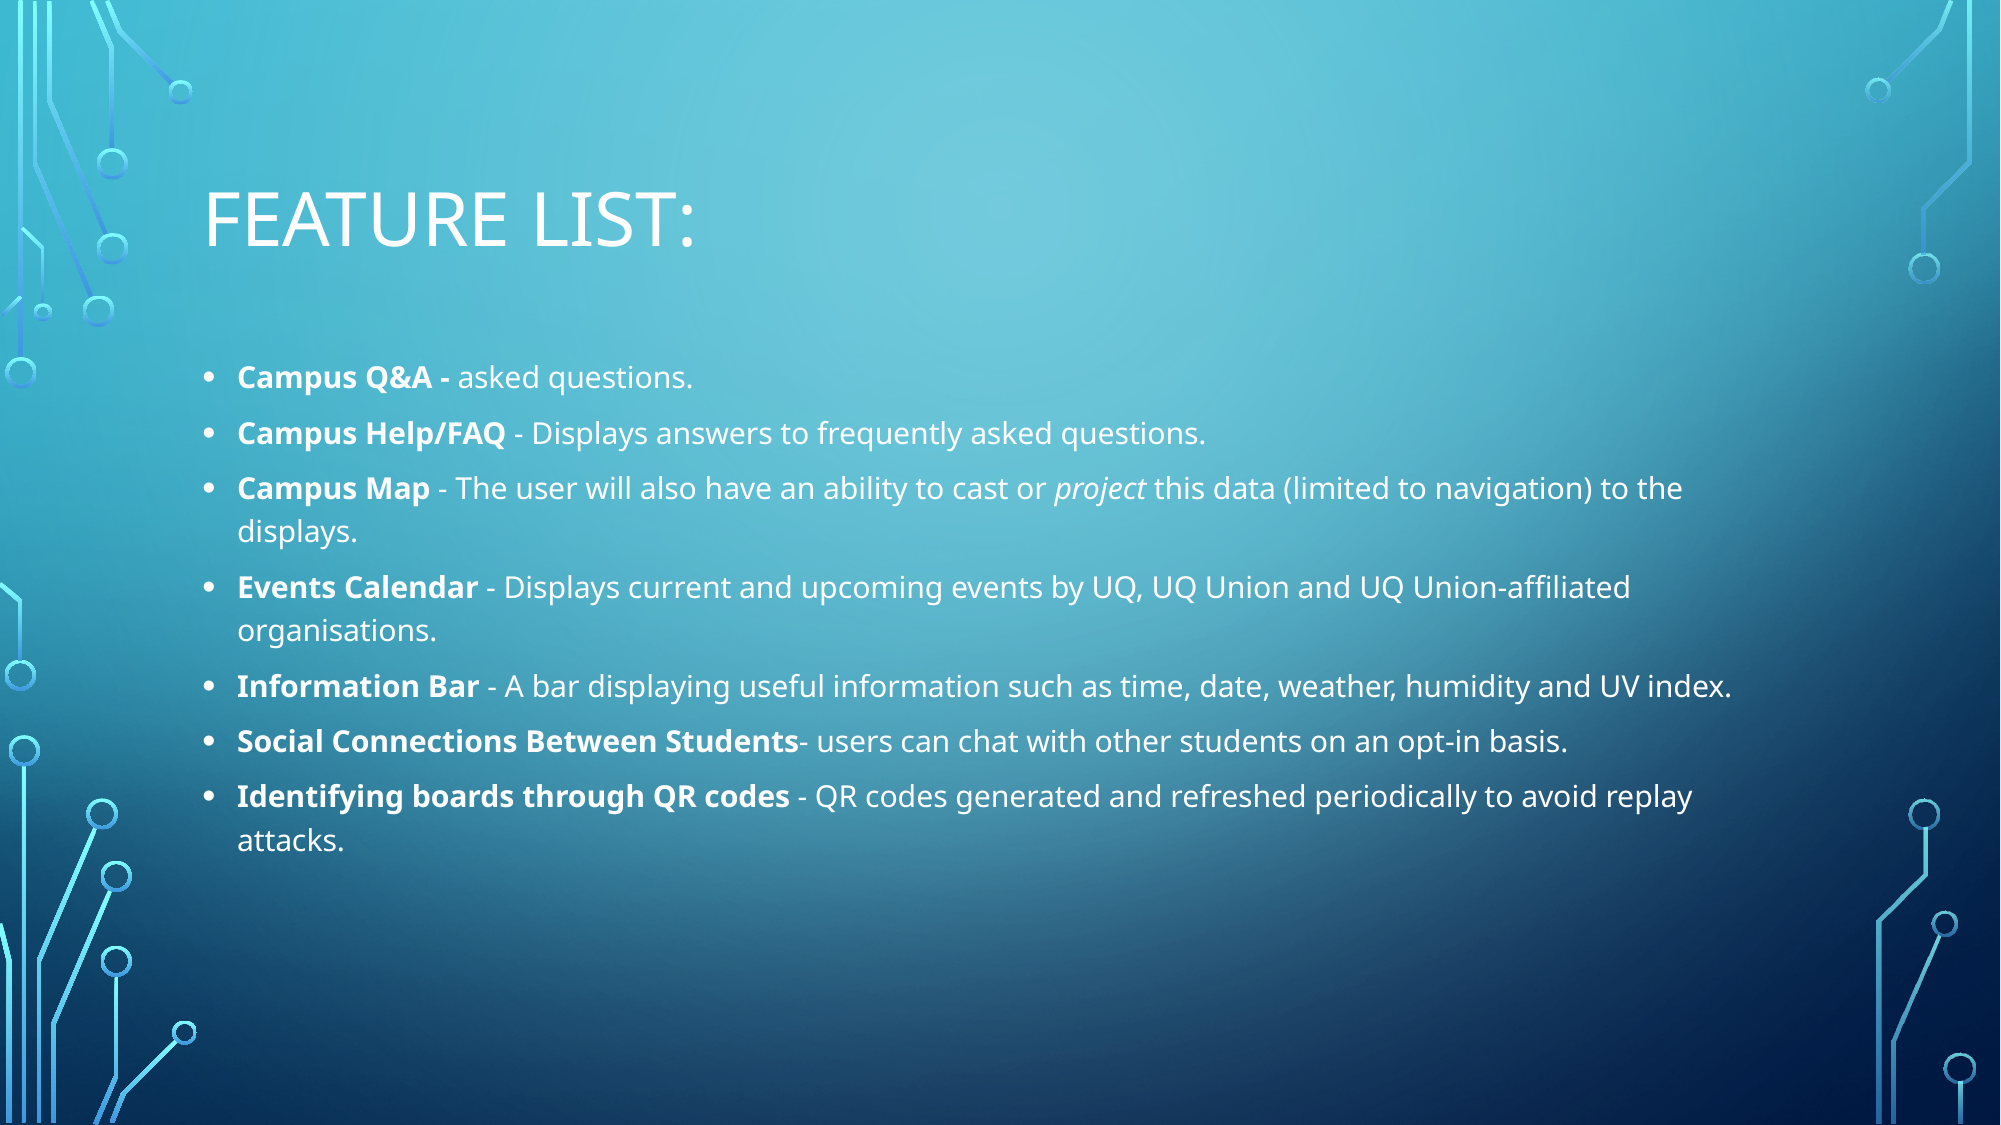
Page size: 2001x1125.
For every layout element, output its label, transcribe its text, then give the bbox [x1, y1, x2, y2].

list Campus Q&A - asked questions. Campus Help/FAQ - Displays answers to frequently asked questions. Campus Map - The user will also have an ability to cast or project this data (limited to navigation) to the displays. Events Calendar - Displays current and upcoming events by UQ, UQ Union and UQ Union-affiliated organisations. Information Bar - A bar displaying useful information such as time, date, weather, humidity and UV index. Social Connections Between Students- users can chat with other students on an opt-in basis. Identifying boards through QR codes - QR codes generated and refreshed periodically to avoid replay attacks. [187, 343, 1813, 966]
title Feature List: [187, 101, 1813, 343]
